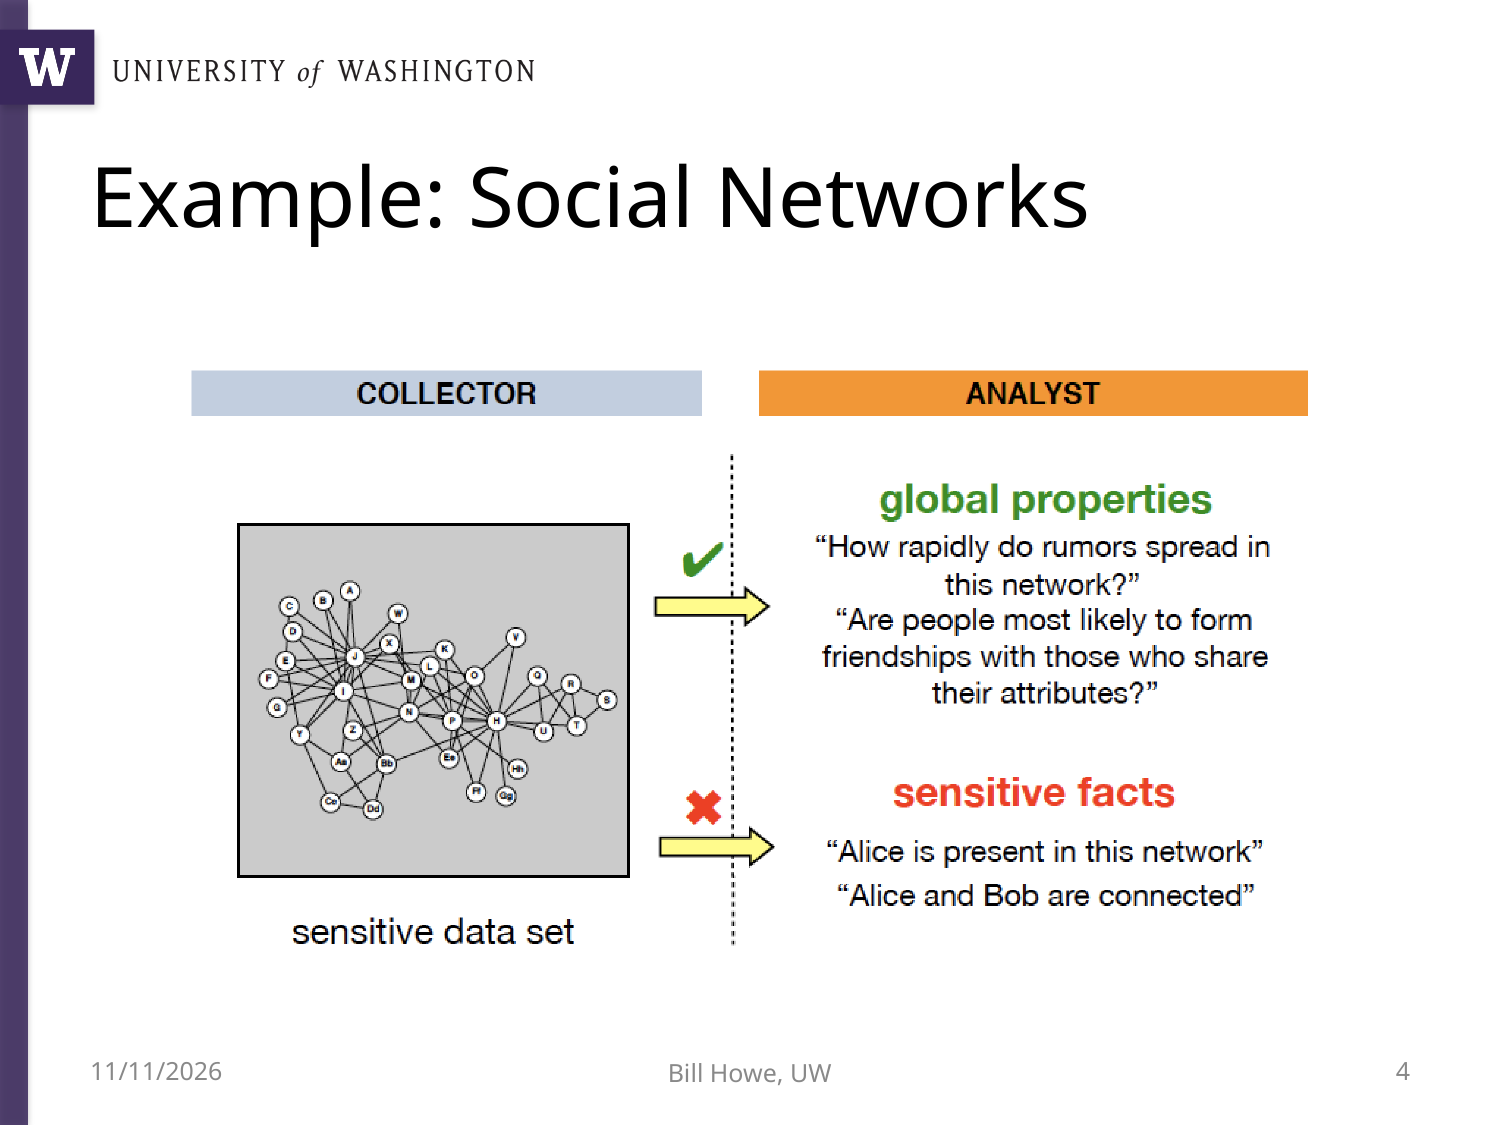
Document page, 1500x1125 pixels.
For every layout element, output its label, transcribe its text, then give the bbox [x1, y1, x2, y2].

title Example: Social Networks [75, 125, 1425, 263]
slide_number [75, 1042, 425, 1103]
footer Bill Howe, UW [512, 1042, 988, 1103]
picture [175, 338, 1325, 967]
picture [112, 59, 534, 88]
slide_number 4 [1074, 1042, 1425, 1103]
picture [19, 48, 75, 86]
